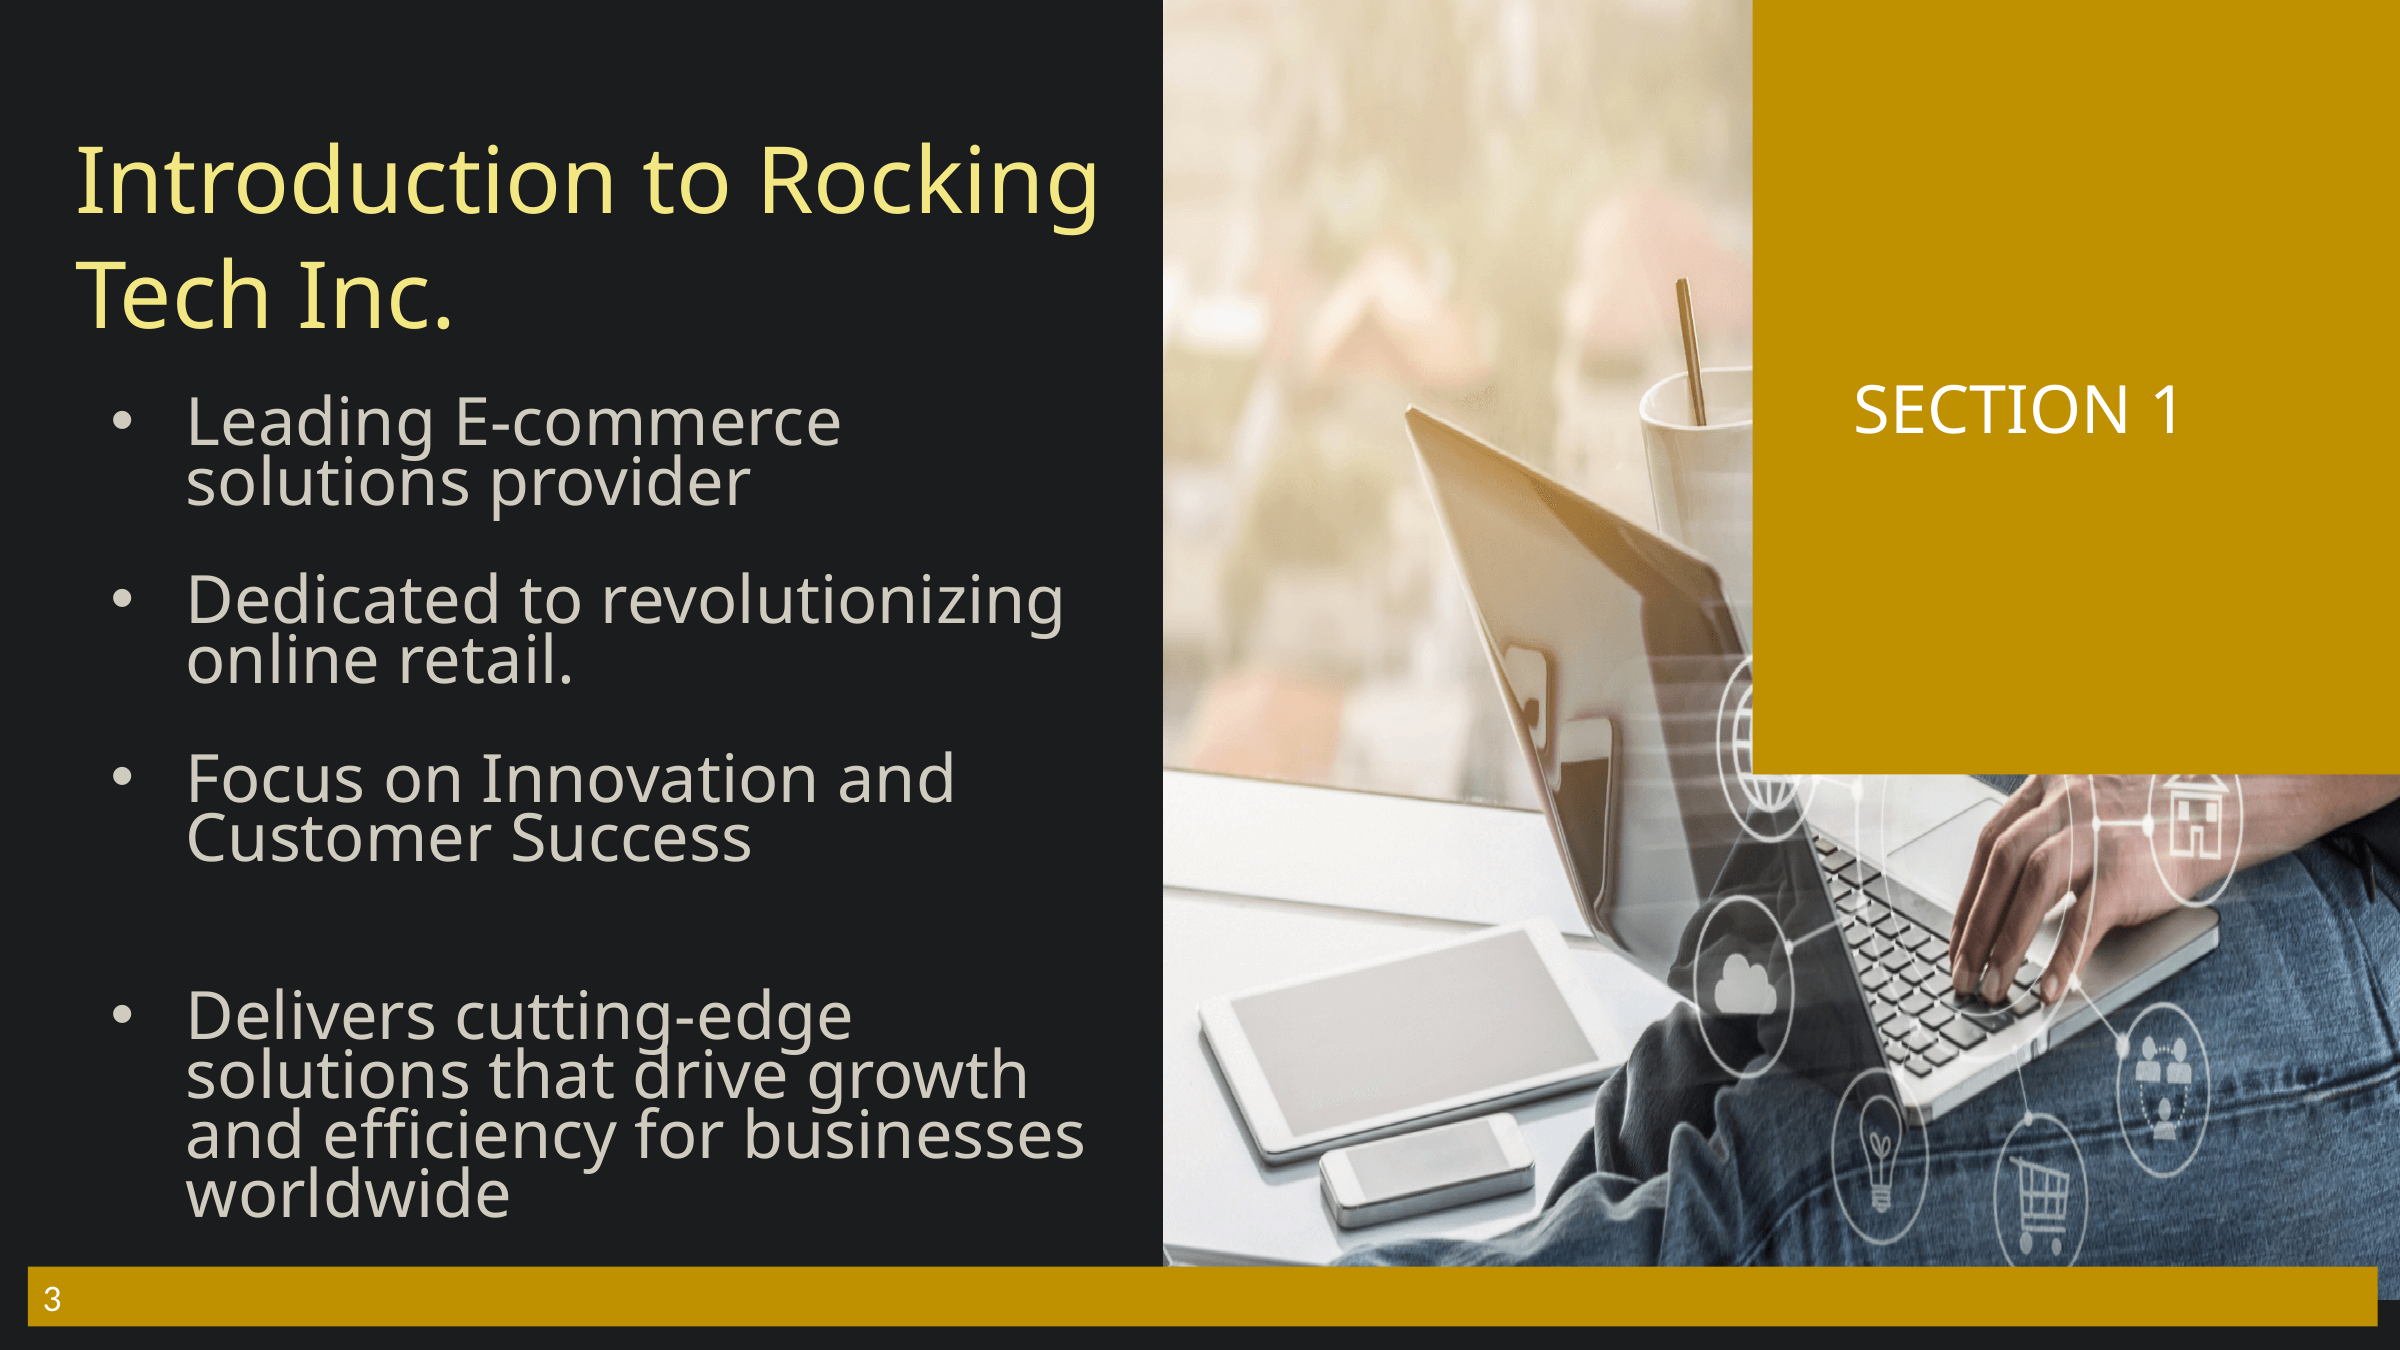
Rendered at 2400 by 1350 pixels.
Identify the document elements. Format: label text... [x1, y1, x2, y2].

picture [1163, 0, 2400, 1300]
text_box Leading E-commerce solutions provider Dedicated to revolutionizing online retail. Focus on Innovation and Customer Success Delivers cutting-edge solutions that drive growth and efficiency for businesses worldwide [110, 399, 1136, 1242]
text_box 3 [27, 1266, 2378, 1327]
text_box Introduction to Rocking Tech Inc. [75, 116, 1155, 353]
